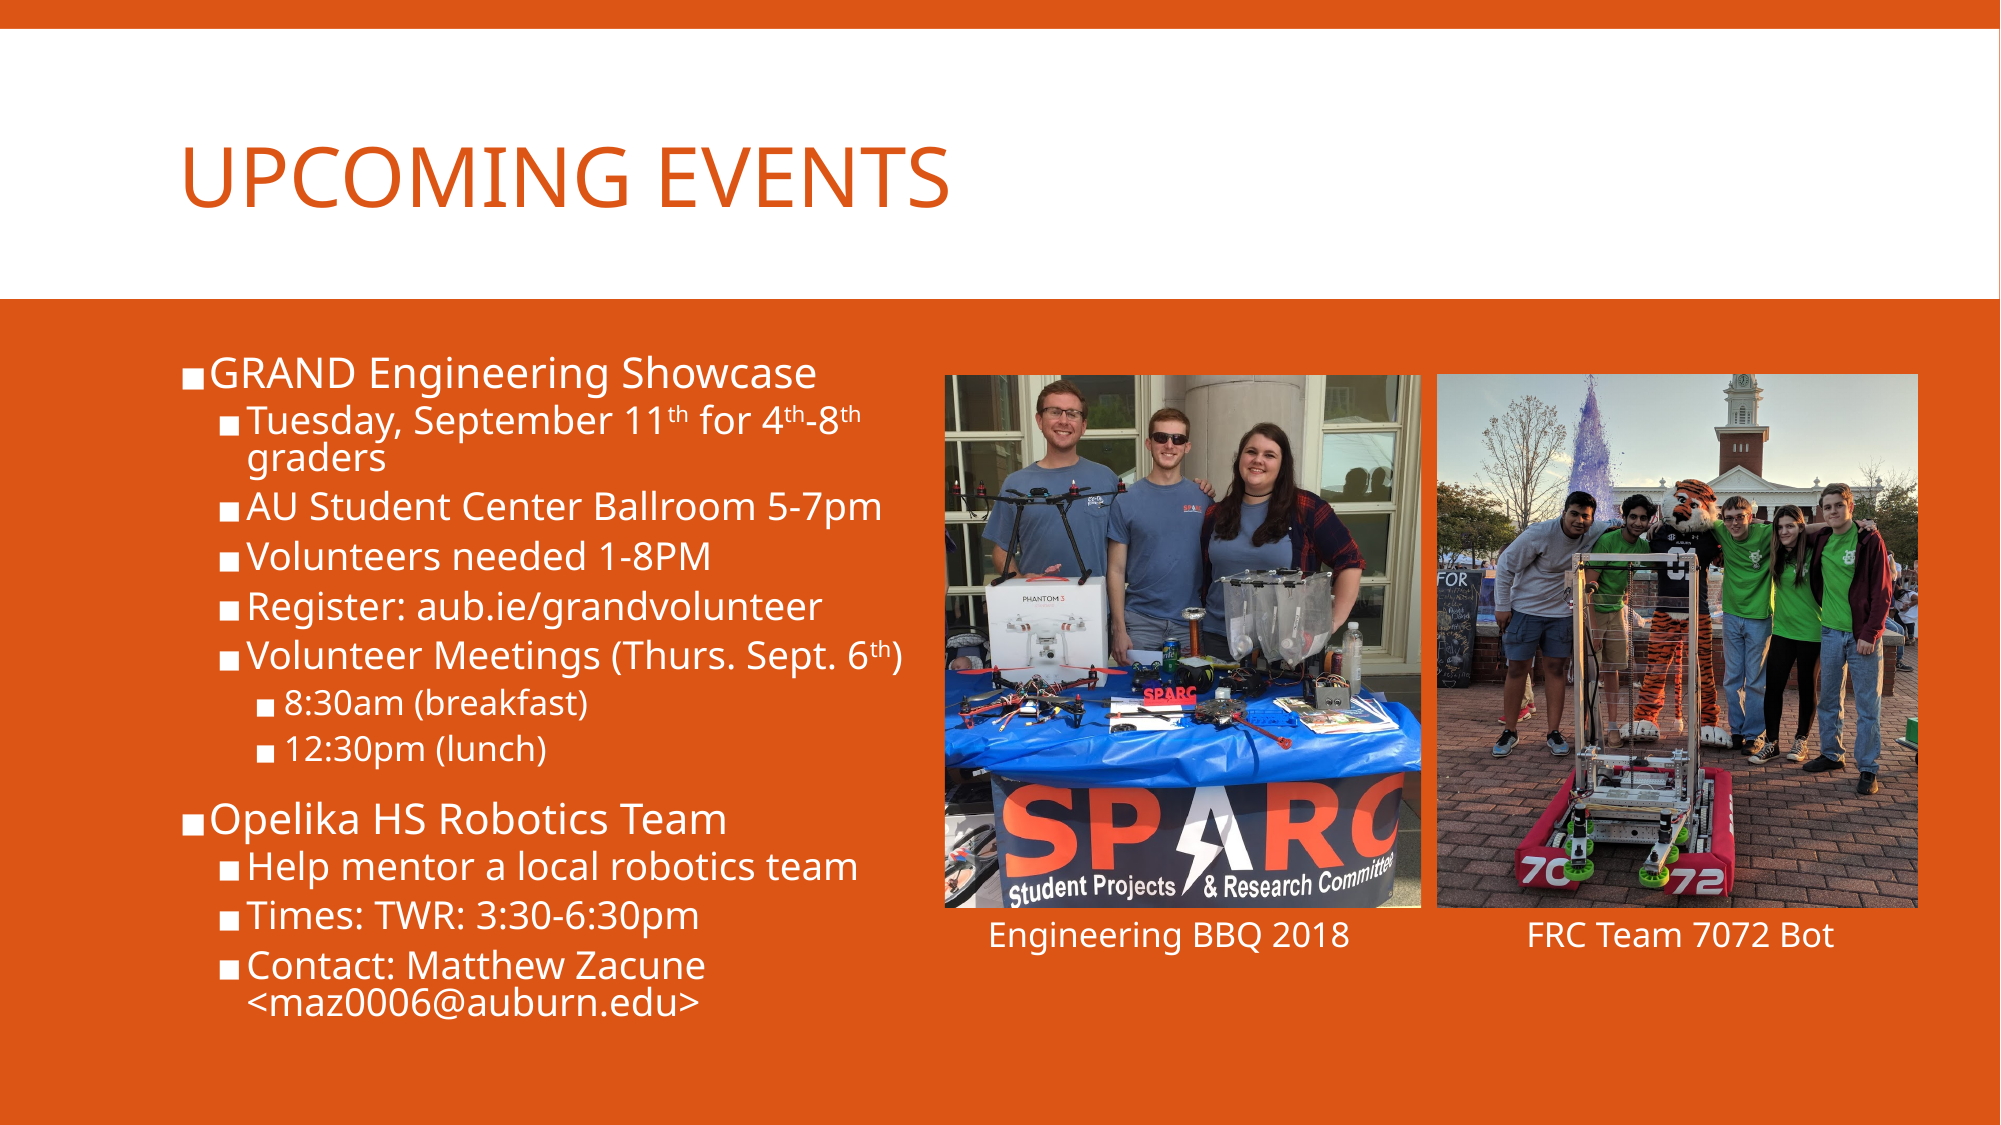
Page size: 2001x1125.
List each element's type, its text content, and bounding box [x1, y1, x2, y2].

text_box FRC Team 7072 Bot [1456, 917, 1899, 963]
picture [1437, 374, 1919, 909]
title UPCOMING EVENTS [164, 124, 1439, 240]
picture [944, 374, 1422, 909]
list GRAND Engineering Showcase Tuesday, September 11th for 4th-8th graders AU Student Center Ballroom 5-7pm Volunteers needed 1-8PM Register: aub.ie/grandvolunteer Volunteer Meetings (Thurs. Sept. 6th) 8:30am (breakfast) 12:30pm (lunch) Opelika HS Robotics Team Help mentor a local robotics team Times: TWR: 3:30-6:30pm Contact: Matthew Zacune <maz0006@auburn.edu> [164, 348, 942, 1060]
text_box Engineering BBQ 2018 [944, 916, 1388, 963]
